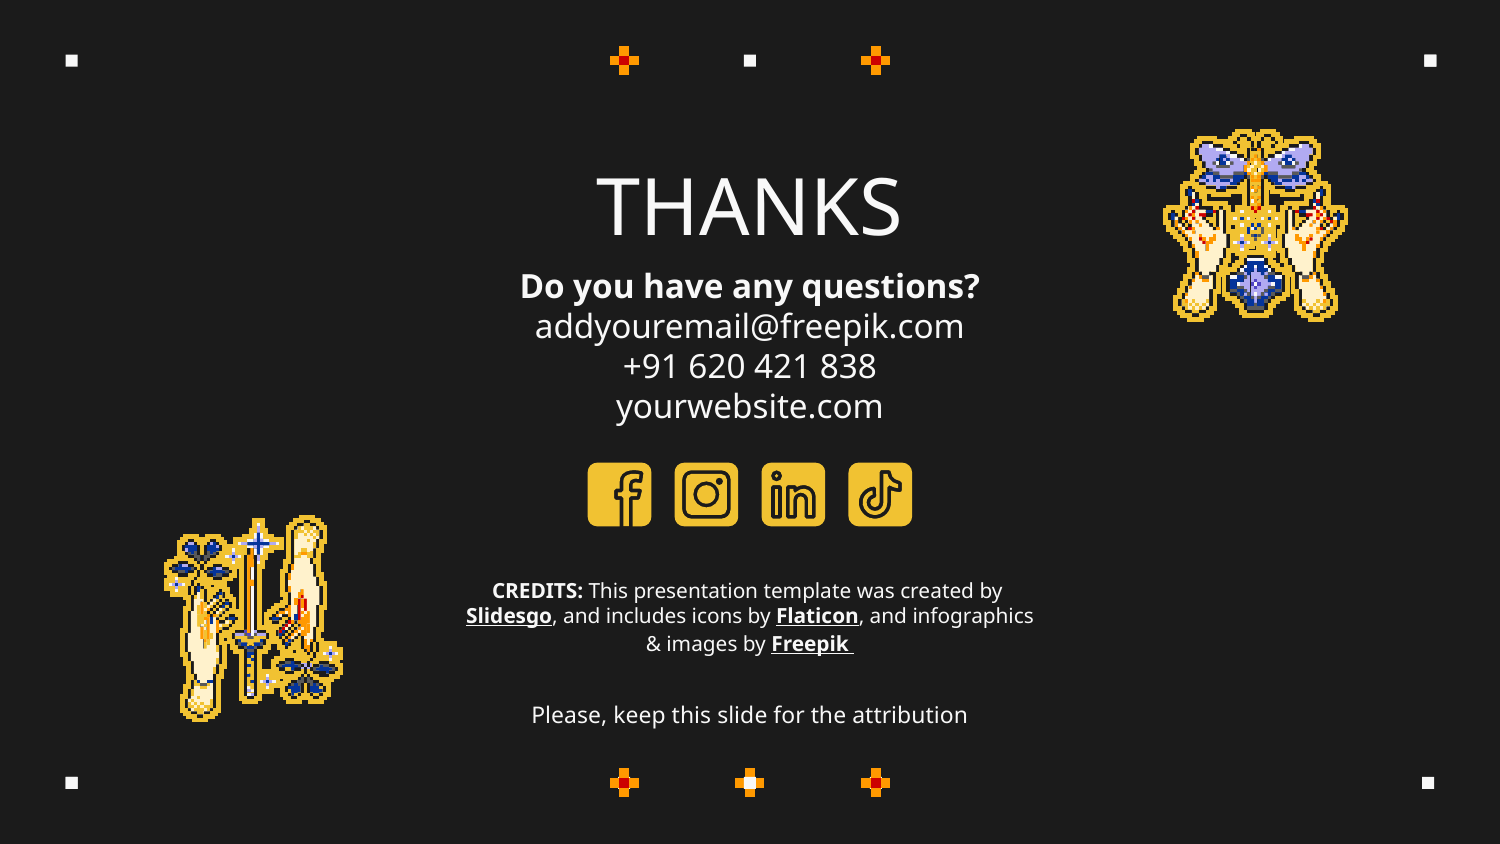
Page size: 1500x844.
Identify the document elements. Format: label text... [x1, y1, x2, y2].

subtitle Do you have any questions? addyouremail@freepik.com +91 620 421 838 yourwebsite.com [486, 250, 1014, 422]
text_box Please, keep this slide for the attribution [441, 685, 1059, 734]
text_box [1167, 133, 1344, 317]
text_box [848, 462, 913, 527]
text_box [674, 462, 739, 527]
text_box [168, 519, 339, 718]
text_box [761, 462, 826, 527]
title THANKS [370, 94, 1130, 267]
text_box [587, 462, 652, 527]
